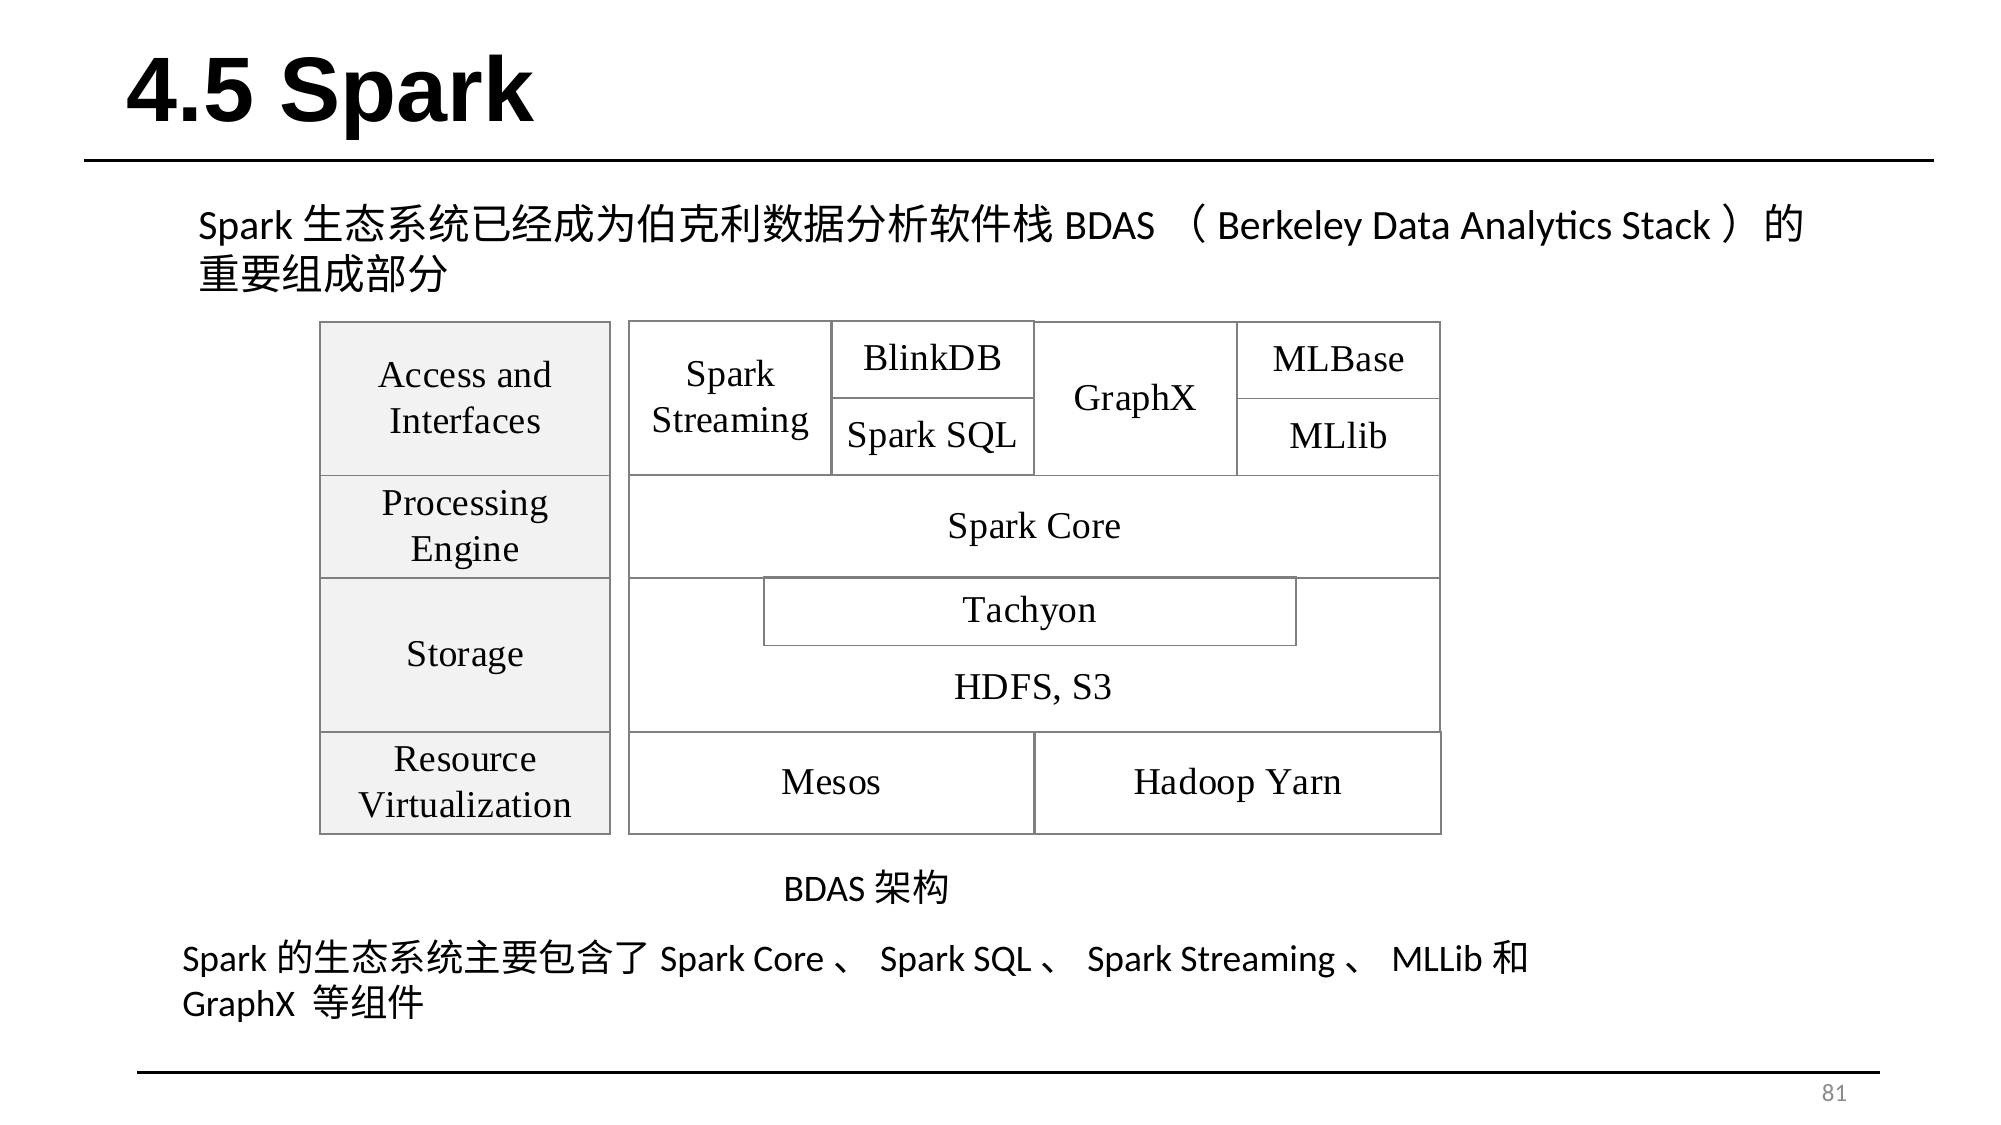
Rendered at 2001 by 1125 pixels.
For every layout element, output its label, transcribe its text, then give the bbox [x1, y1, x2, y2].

text_box Spark生态系统已经成为伯克利数据分析软件栈BDAS（Berkeley Data Analytics Stack）的重要组成部分 [183, 190, 1827, 306]
text_box BDAS架构 [768, 856, 965, 917]
slide_number 81 [1412, 1072, 1863, 1111]
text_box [316, 317, 1442, 835]
title 4.5 Spark [111, 22, 1905, 161]
text_box Spark的生态系统主要包含了Spark Core、Spark SQL、Spark Streaming、MLLib和GraphX 等组件 [167, 926, 1564, 1032]
